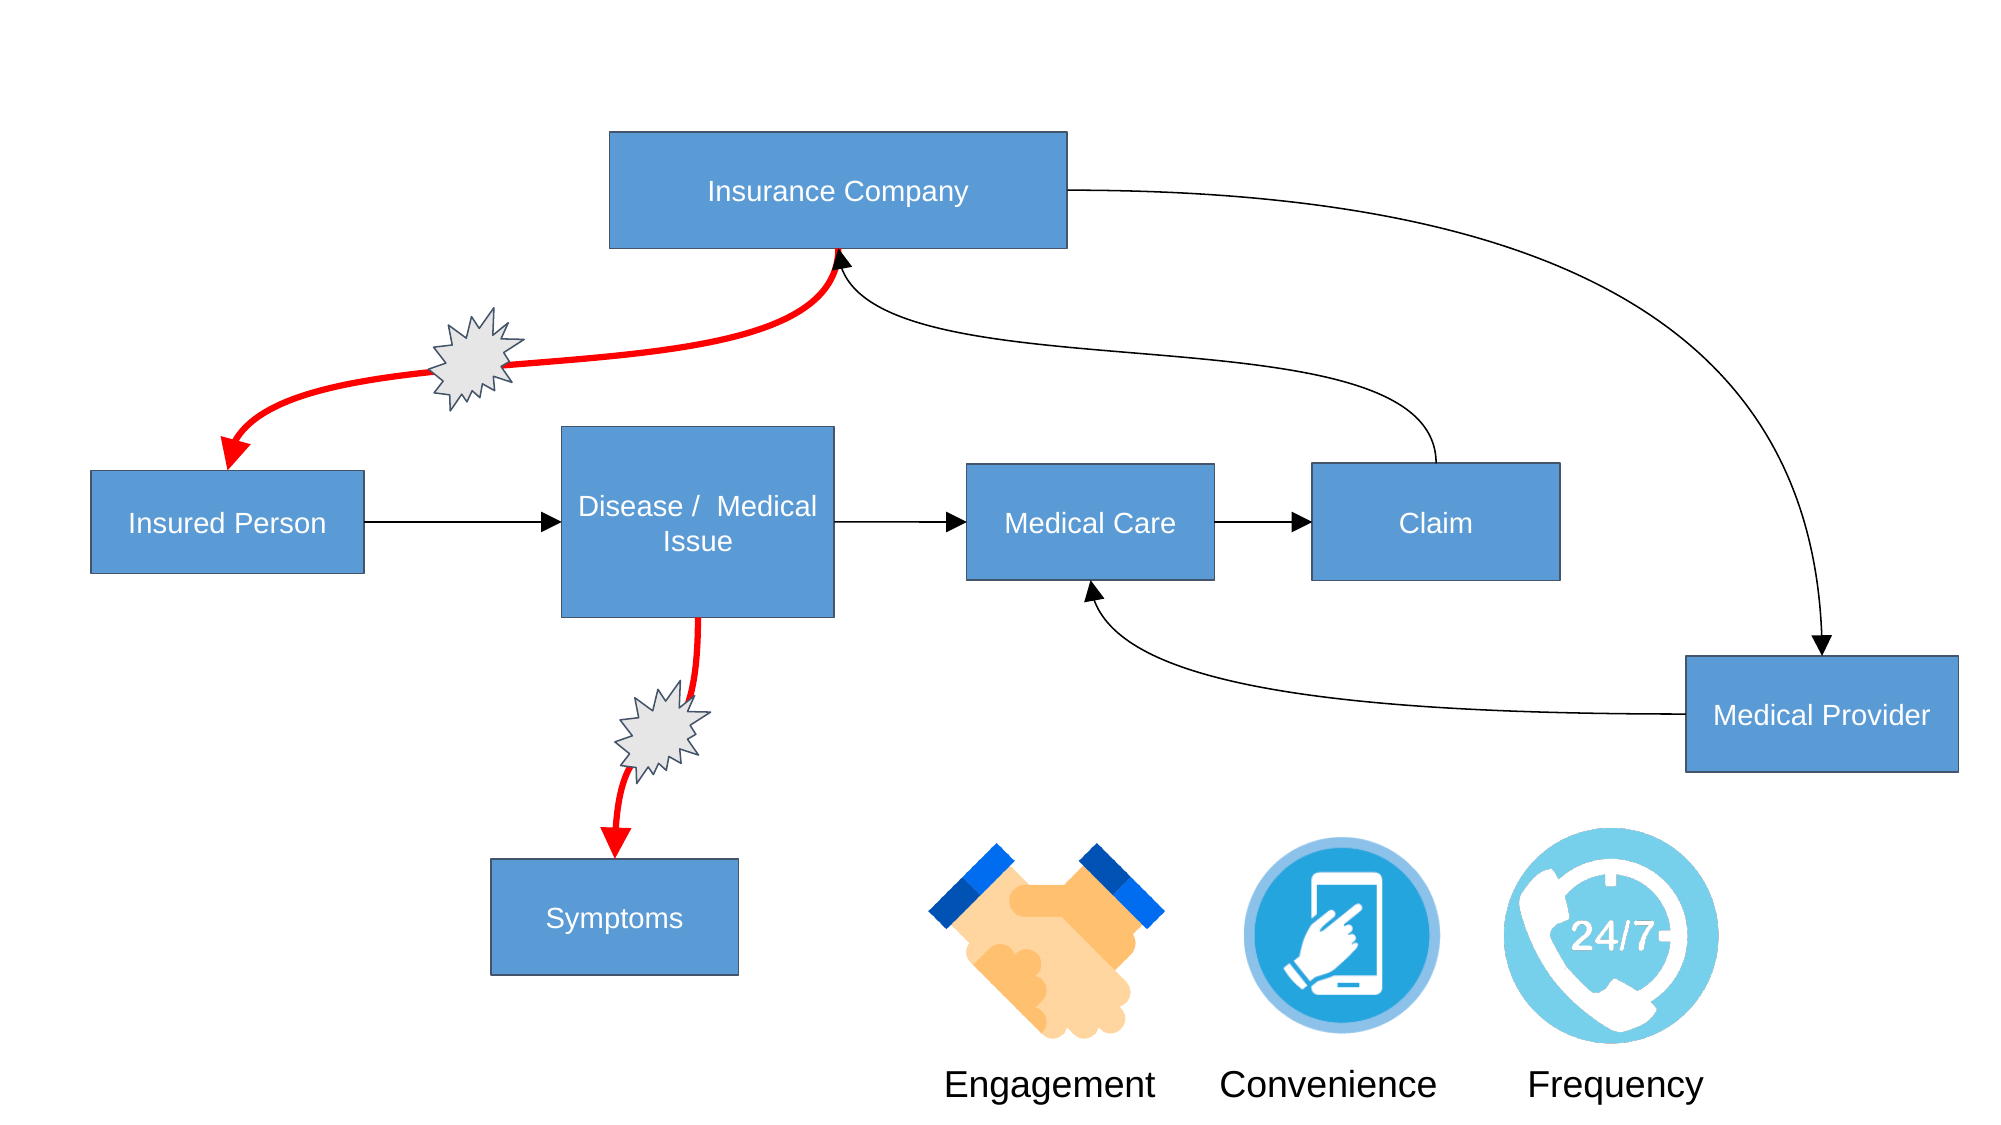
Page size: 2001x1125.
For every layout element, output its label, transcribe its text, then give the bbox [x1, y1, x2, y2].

text_box Engagement [928, 1044, 1197, 1125]
text_box Frequency [1512, 1044, 1781, 1125]
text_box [421, 53, 645, 665]
text_box Insured Person [91, 470, 364, 574]
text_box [1321, 349, 1456, 836]
text_box Disease / Medical Issue [648, 426, 835, 618]
text_box Medical Care [966, 463, 1024, 581]
text_box [670, 680, 681, 694]
picture [1233, 826, 1452, 1045]
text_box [1029, 56, 1245, 655]
text_box Convenience [1204, 1044, 1473, 1125]
text_box Symptoms [490, 858, 739, 976]
picture [1502, 826, 1721, 1045]
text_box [1249, 189, 1823, 657]
text_box Medical Provider [1685, 655, 1959, 773]
picture [928, 822, 1165, 1059]
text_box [535, 696, 778, 780]
text_box Insurance Company [648, 131, 1024, 249]
